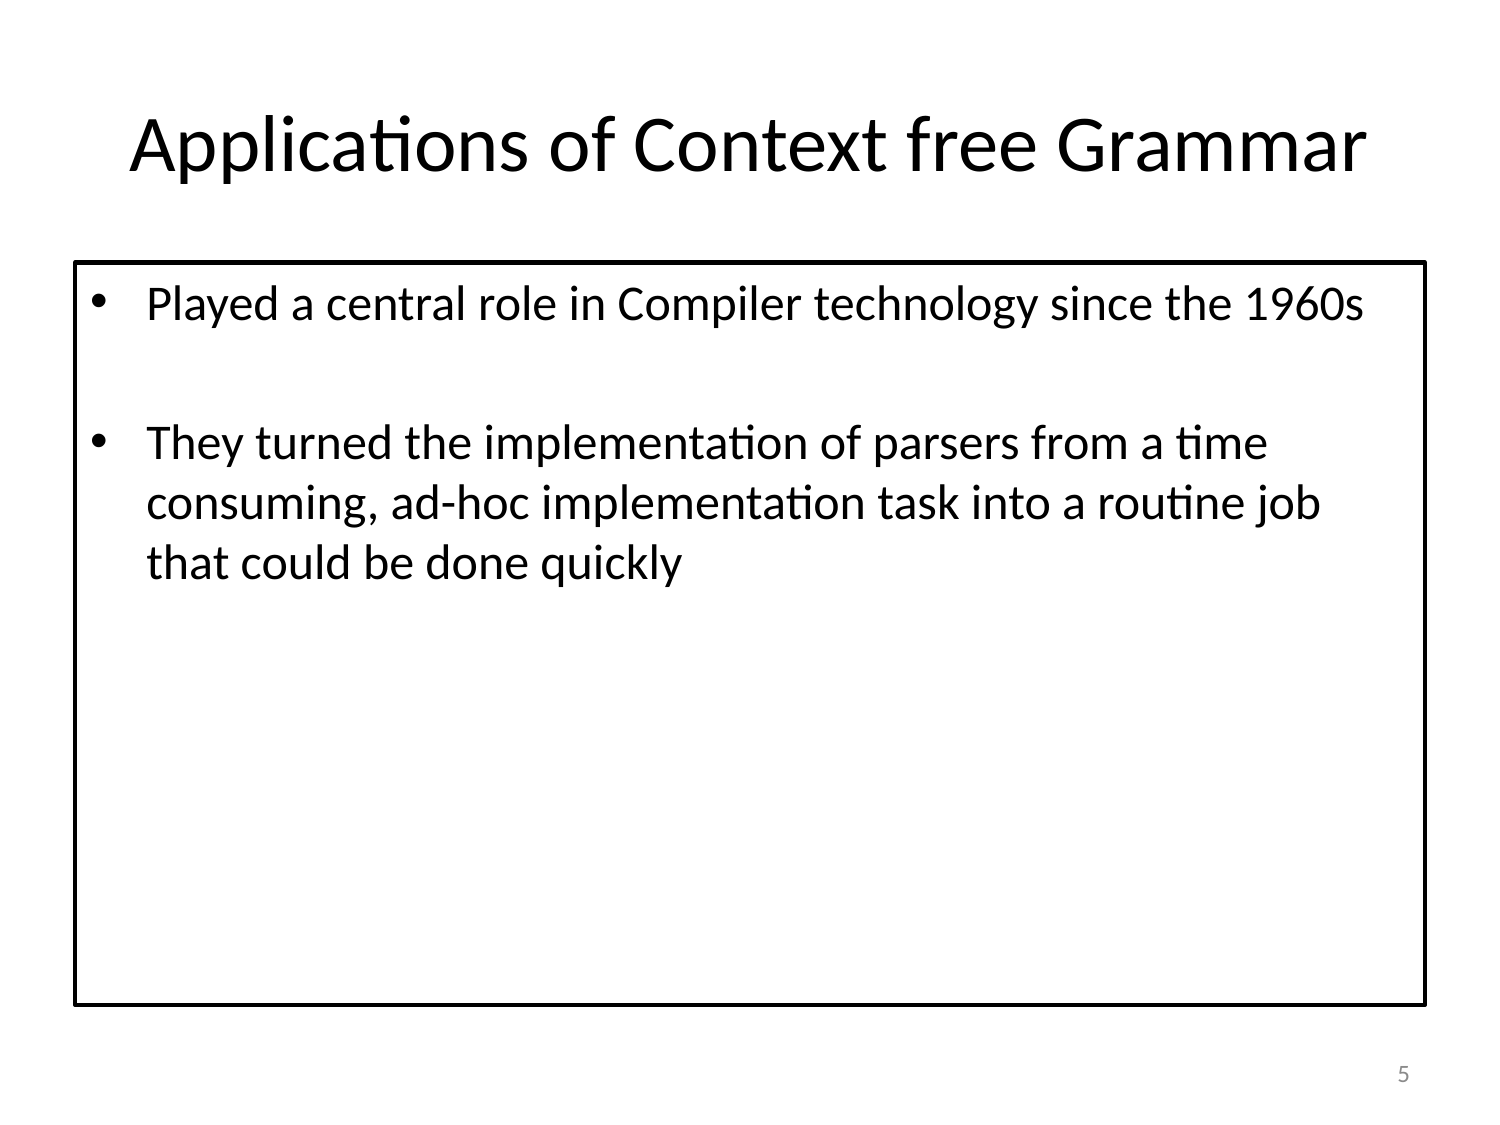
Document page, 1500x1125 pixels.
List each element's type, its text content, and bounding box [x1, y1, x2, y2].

slide_number 5 [1074, 1042, 1425, 1103]
title Applications of Context free Grammar [75, 45, 1425, 233]
list Played a central role in Compiler technology since the 1960s They turned the implementation of parsers from a time consuming, ad-hoc implementation task into a routine job that could be done quickly [73, 260, 1427, 1007]
